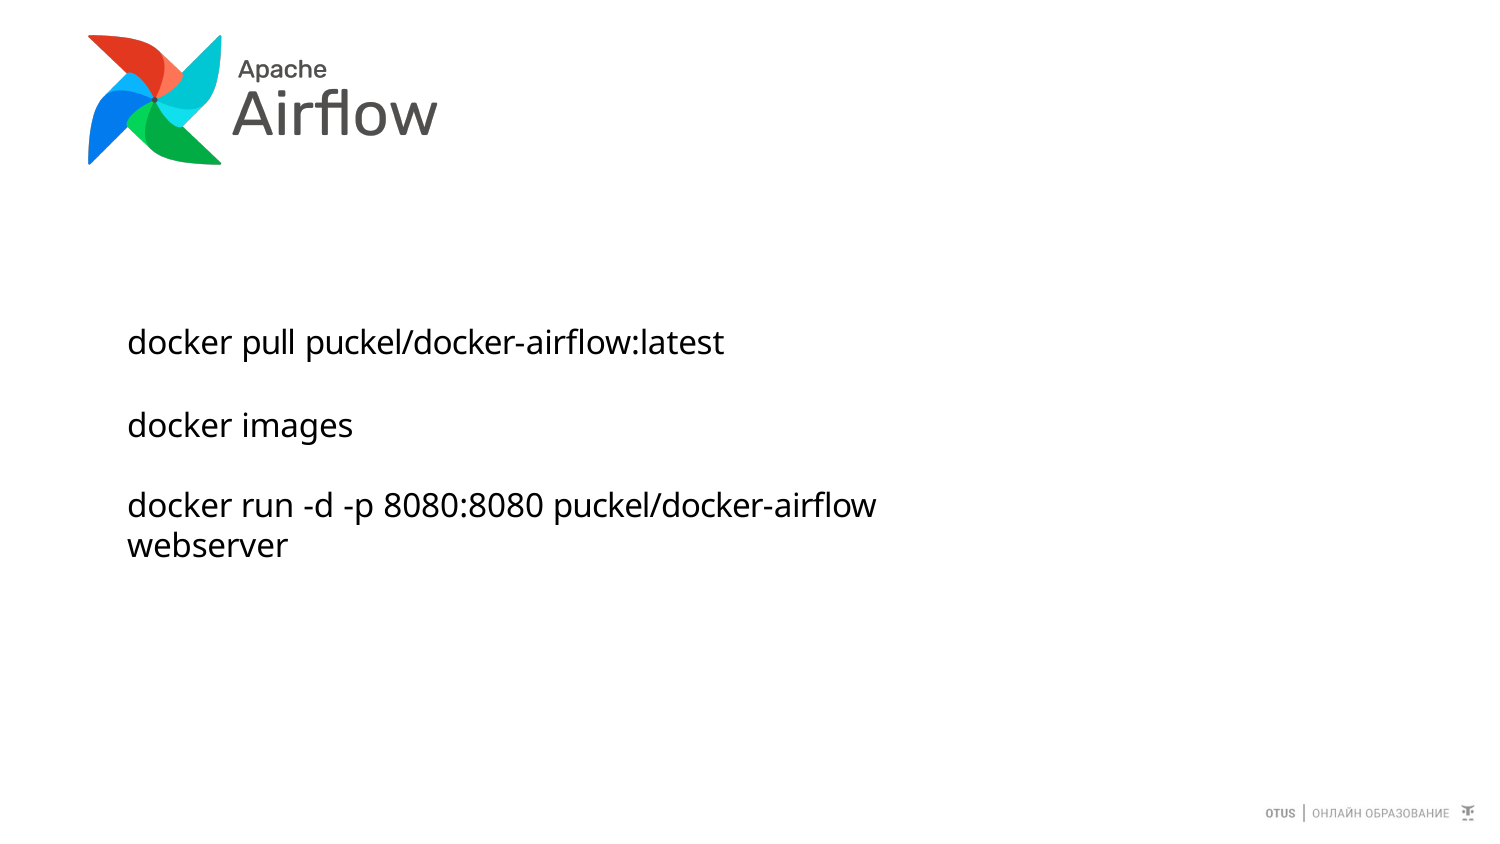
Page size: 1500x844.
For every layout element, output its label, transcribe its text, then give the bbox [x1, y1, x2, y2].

picture [1263, 799, 1476, 824]
picture [87, 34, 438, 166]
text_box docker pull puckel/docker-airflow:latest docker images docker run -d -p 8080:8080 puckel/docker-airflow webserver [125, 319, 1018, 565]
